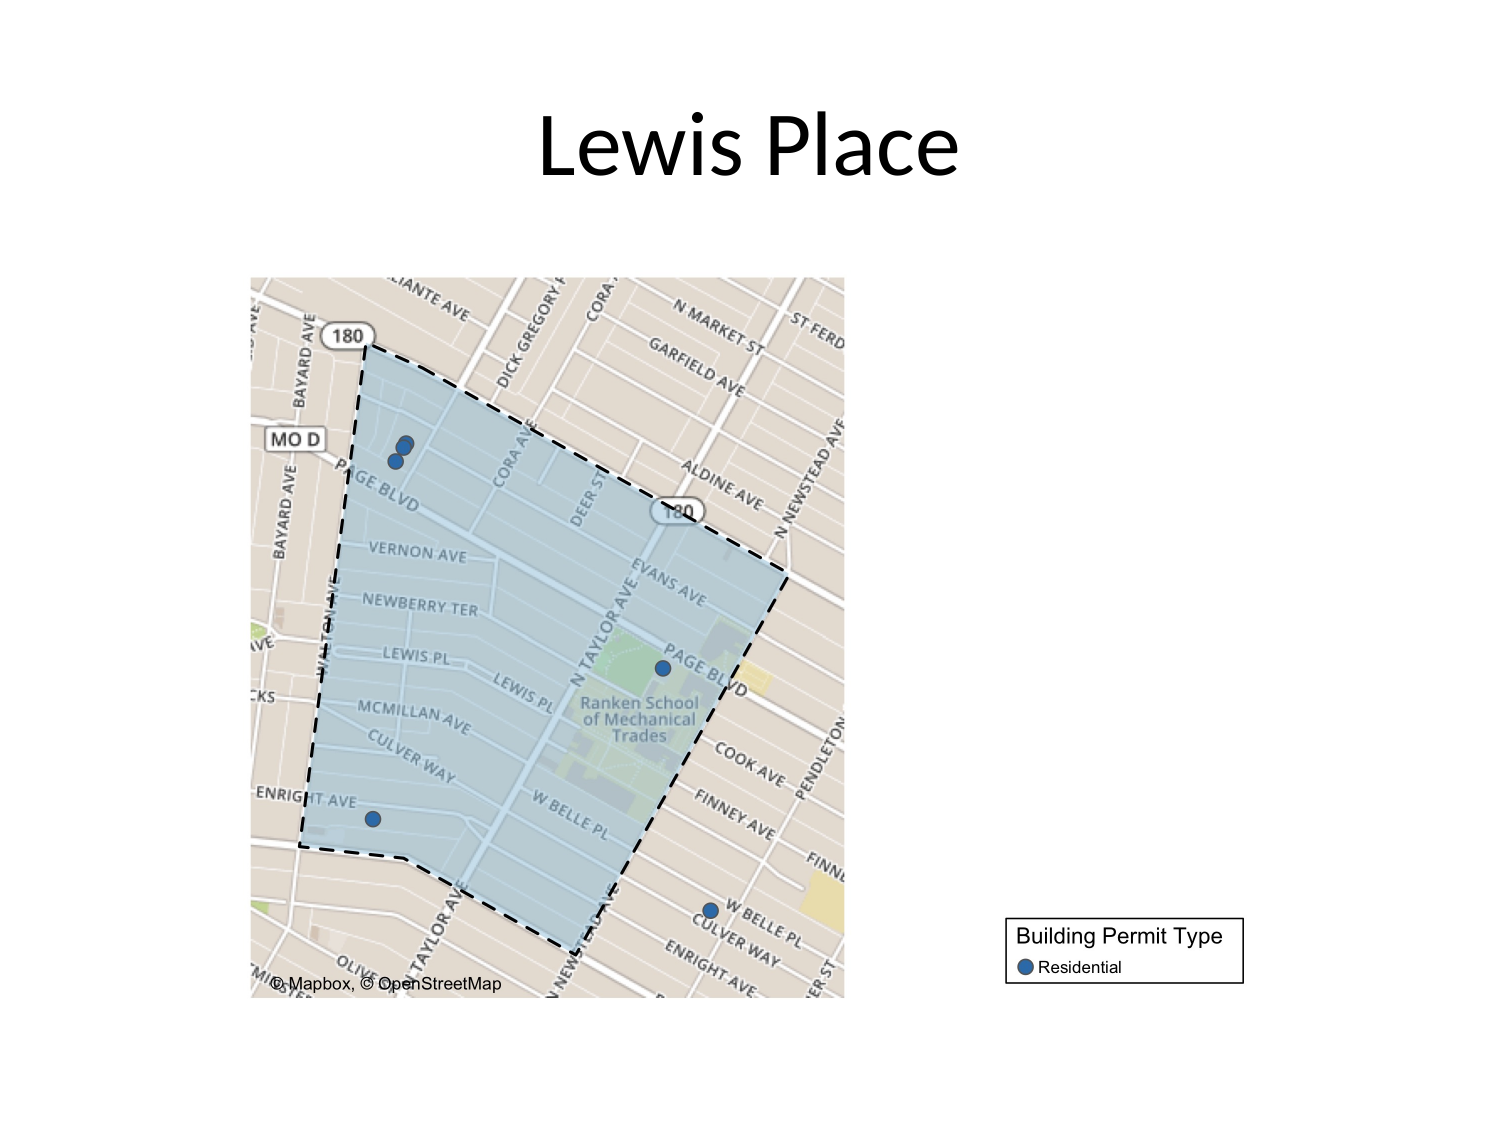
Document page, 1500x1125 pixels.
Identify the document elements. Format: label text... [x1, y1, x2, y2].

title Lewis Place [75, 45, 1425, 233]
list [74, 262, 1426, 1013]
